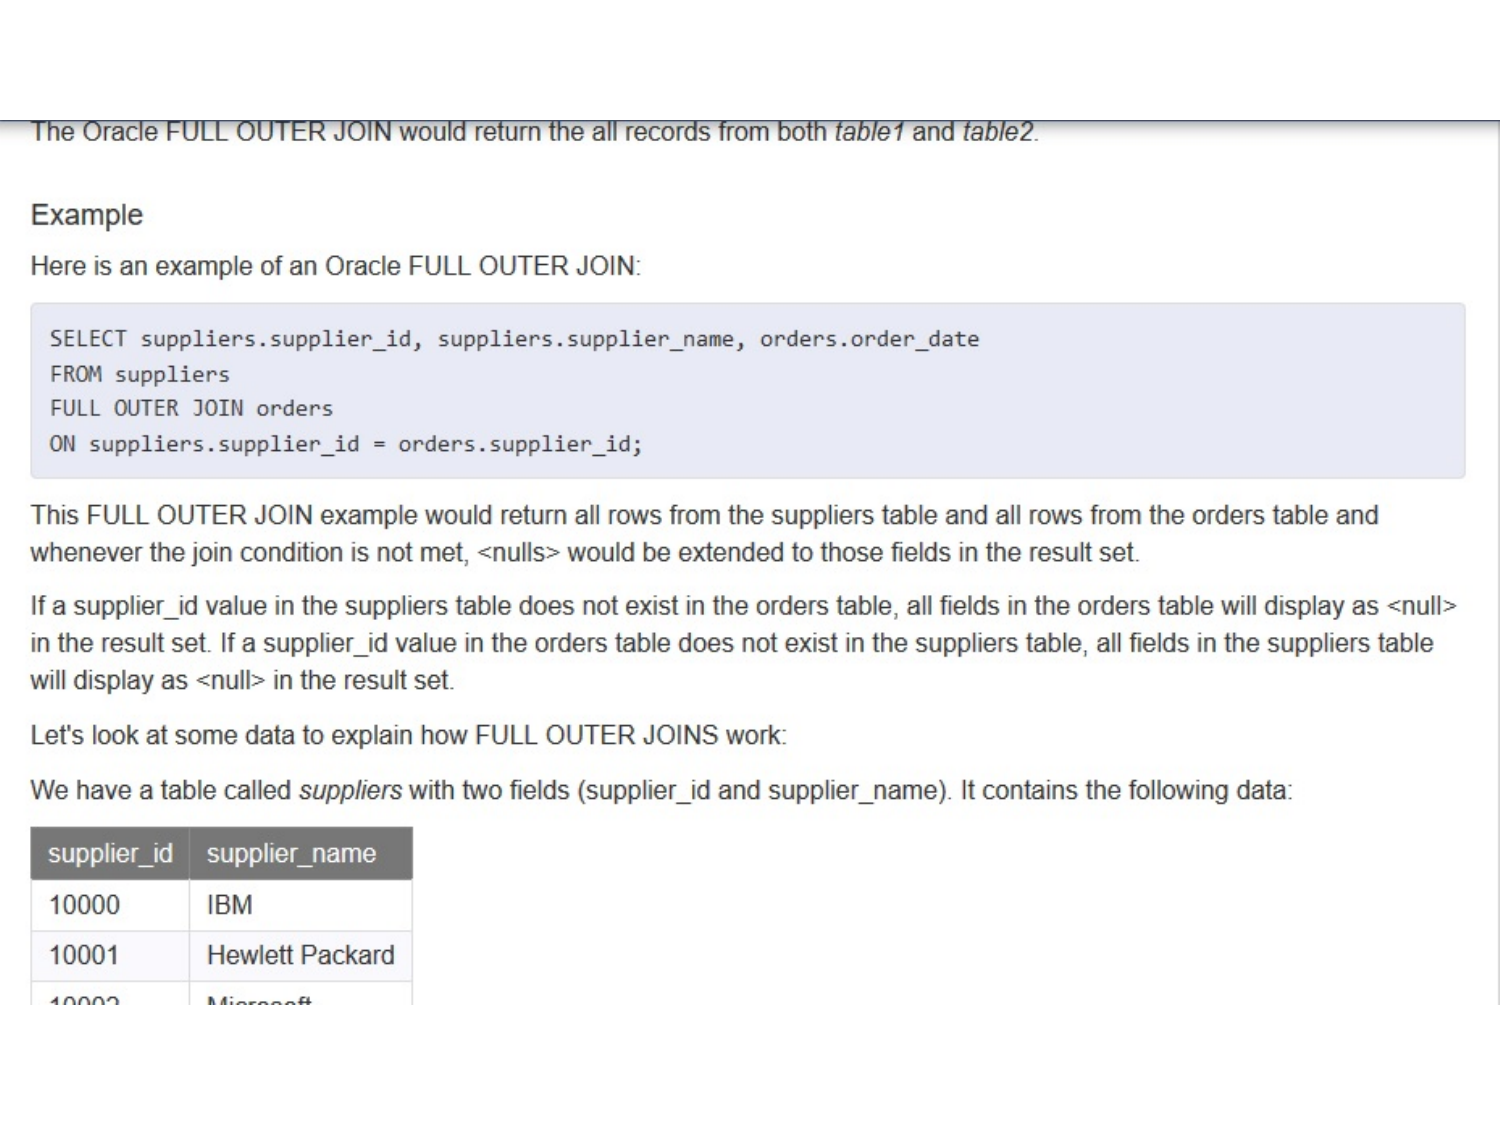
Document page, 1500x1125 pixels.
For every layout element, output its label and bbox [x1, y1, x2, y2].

picture [0, 120, 1500, 1005]
